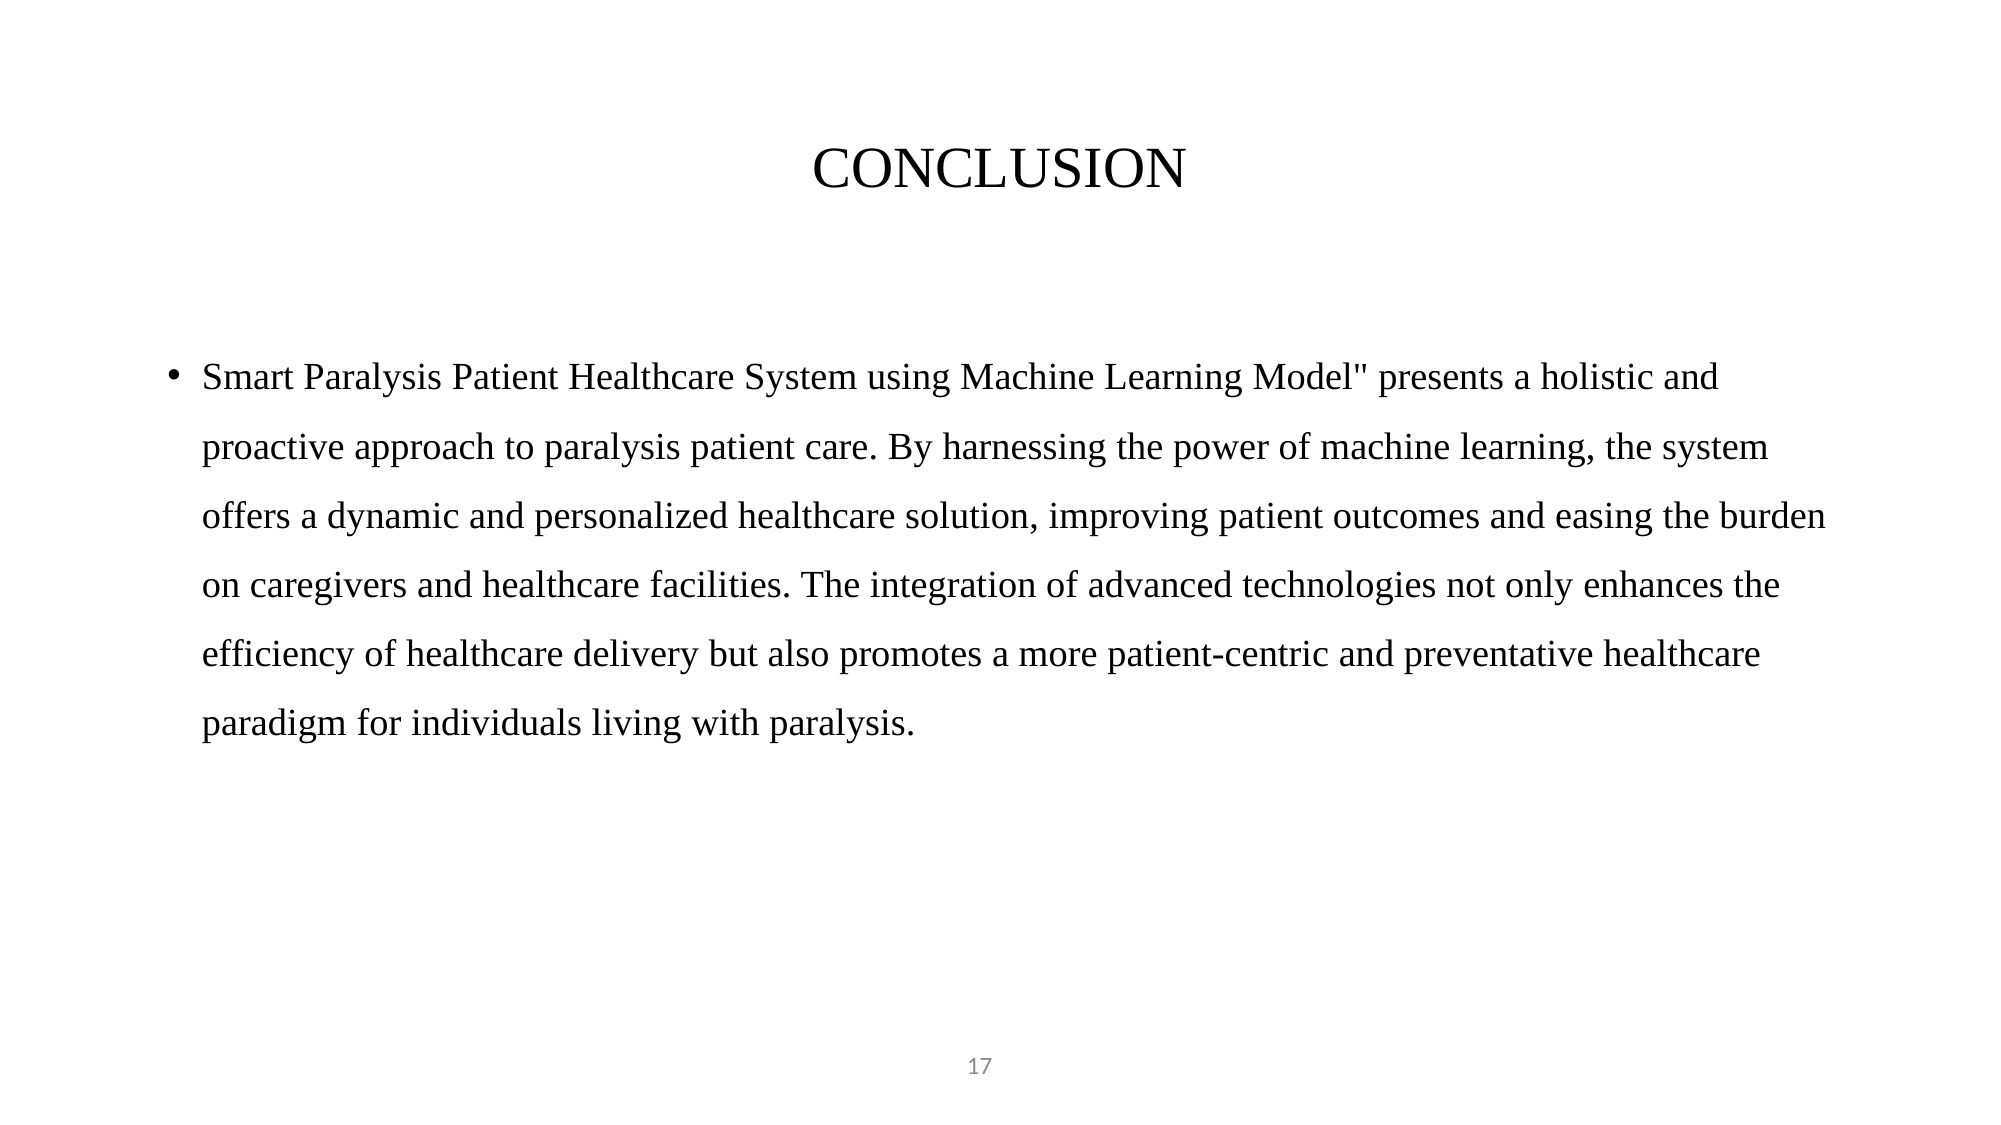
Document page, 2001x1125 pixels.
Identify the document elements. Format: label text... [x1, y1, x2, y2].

list Smart Paralysis Patient Healthcare System using Machine Learning Model" presents a holistic and proactive approach to paralysis patient care. By harnessing the power of machine learning, the system offers a dynamic and personalized healthcare solution, improving patient outcomes and easing the burden on caregivers and healthcare facilities. The integration of advanced technologies not only enhances the efficiency of healthcare delivery but also promotes a more patient-centric and preventative healthcare paradigm for individuals living with paralysis. [152, 321, 1878, 752]
title CONCLUSION [137, 59, 1863, 278]
slide_number 17 [557, 1035, 1008, 1096]
